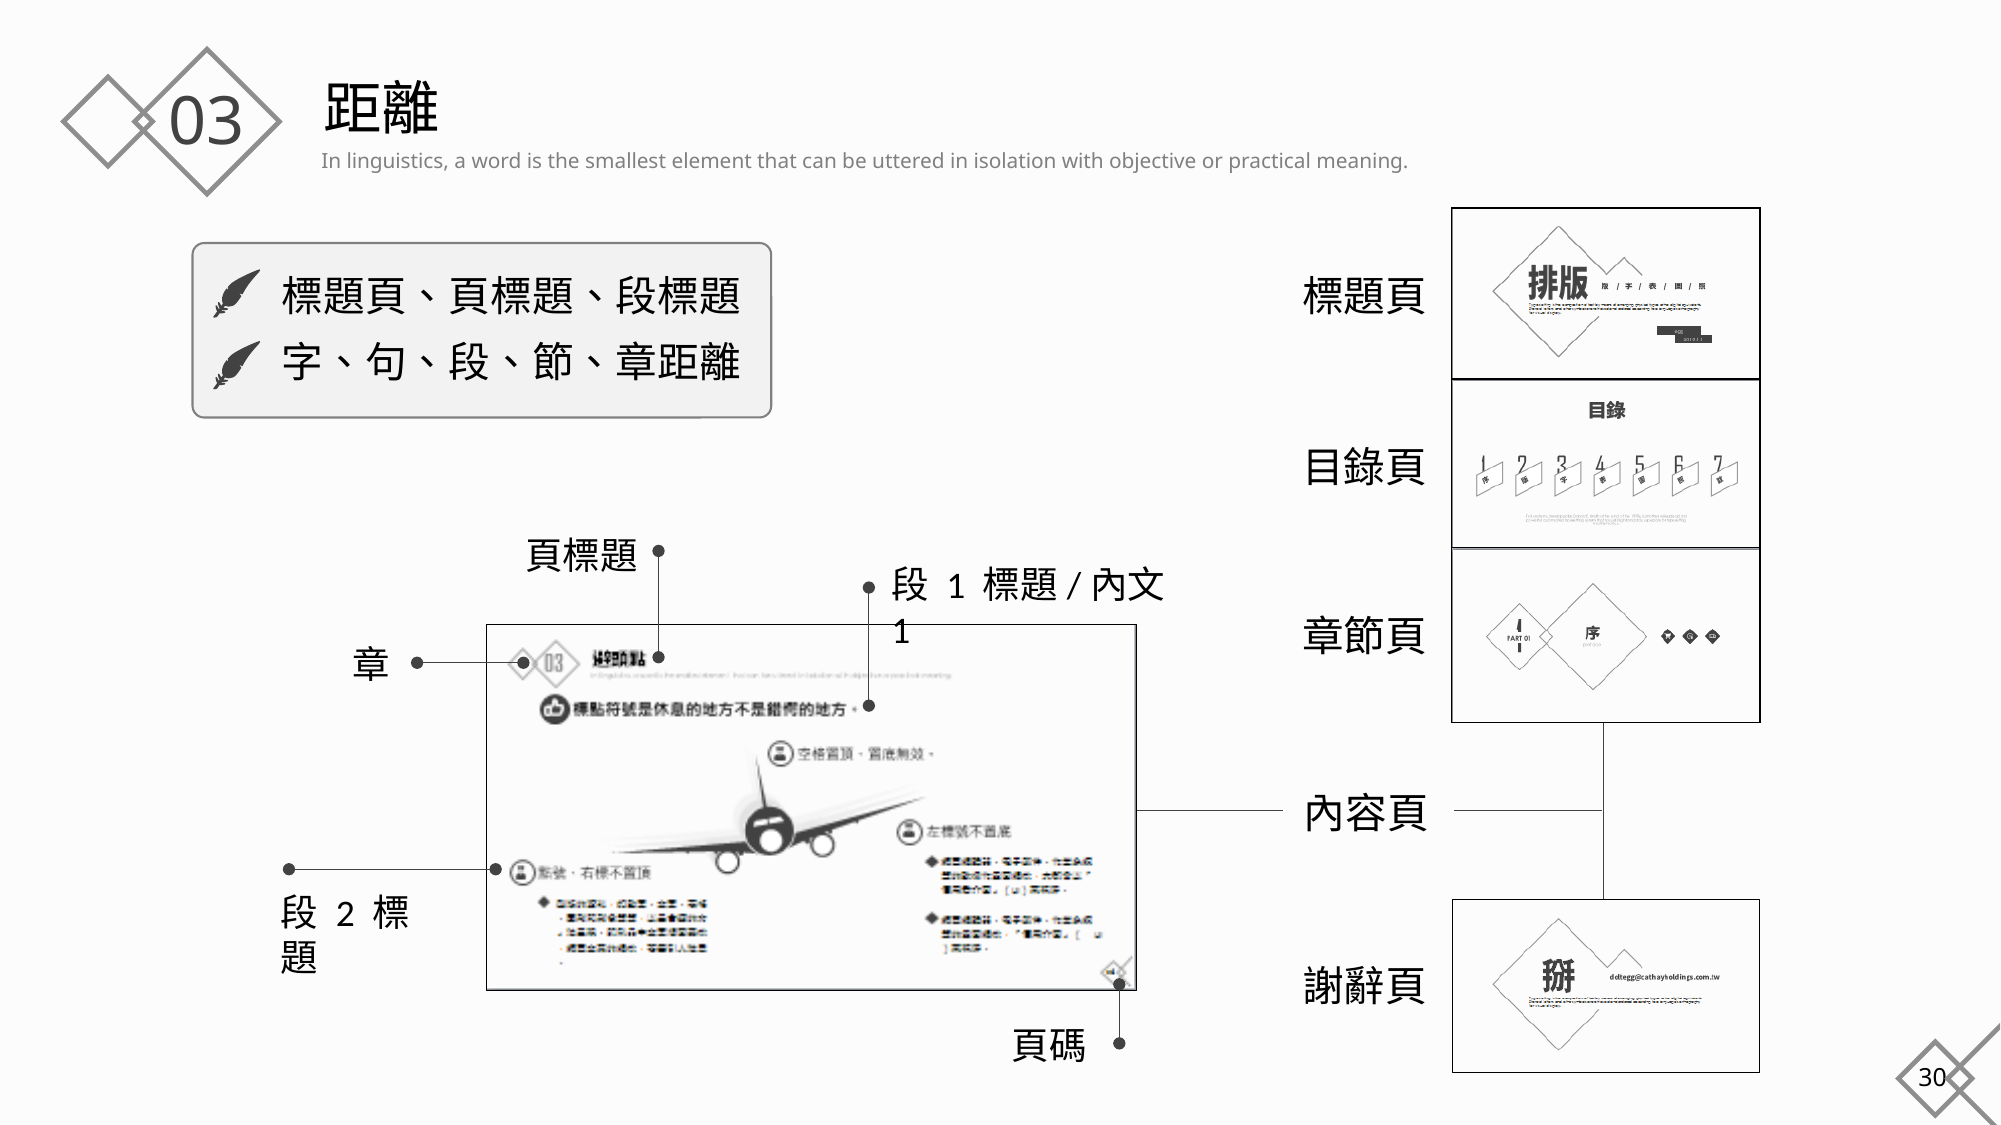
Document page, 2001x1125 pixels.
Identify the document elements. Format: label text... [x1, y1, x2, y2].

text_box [266, 524, 1196, 1076]
title 距離 [309, 64, 1939, 150]
slide_number 30 [1900, 1048, 1966, 1109]
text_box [1135, 208, 1760, 1073]
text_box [192, 242, 775, 418]
